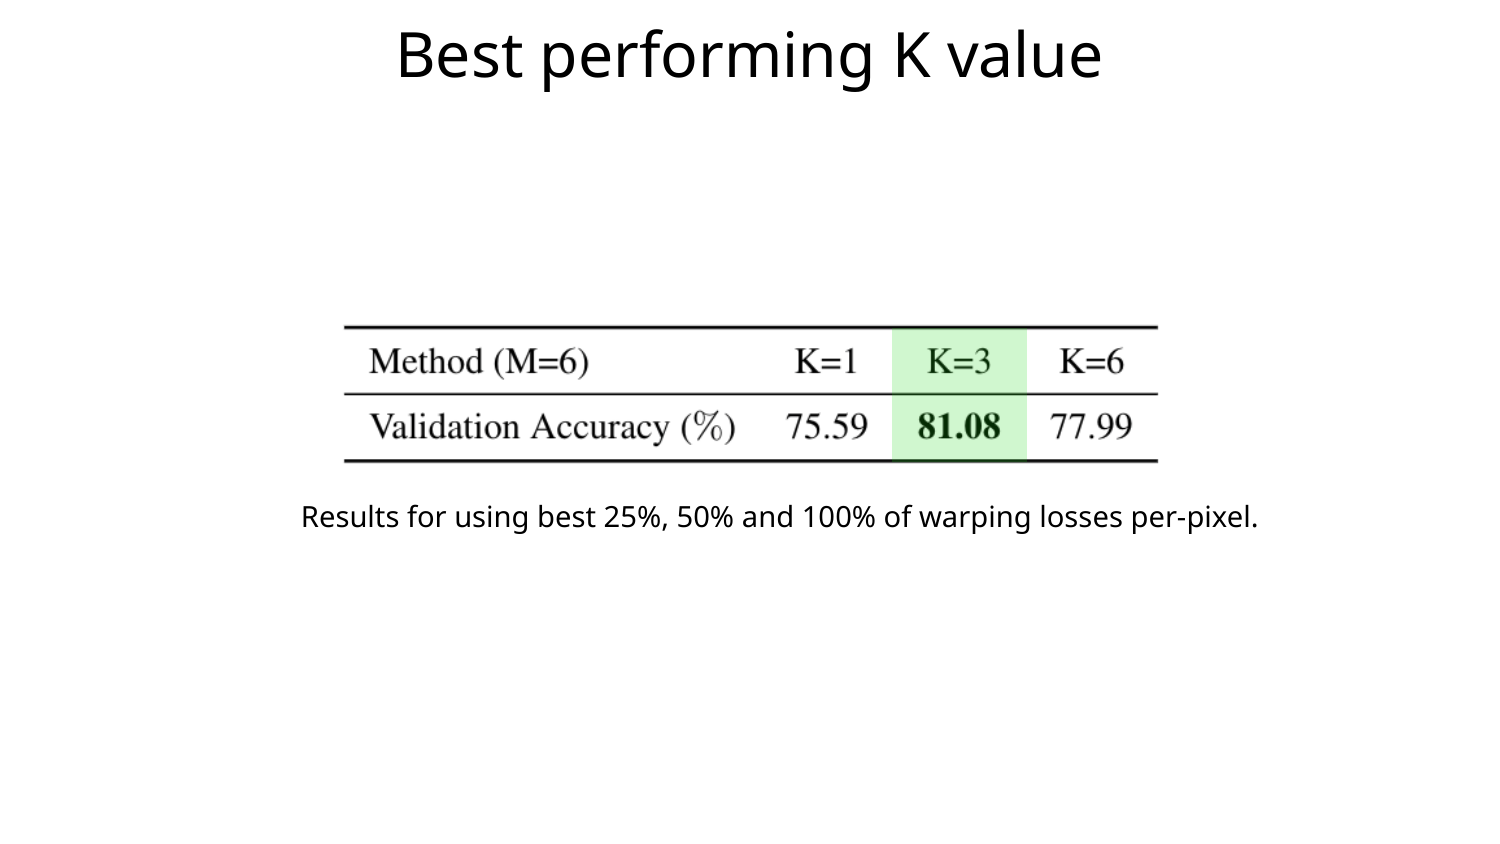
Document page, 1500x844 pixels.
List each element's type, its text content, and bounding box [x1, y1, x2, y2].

text_box Results for using best 25%, 50% and 100% of warping losses per-pixel. [285, 482, 1500, 662]
picture [312, 304, 1179, 492]
text_box Best performing K value [51, 10, 1449, 105]
